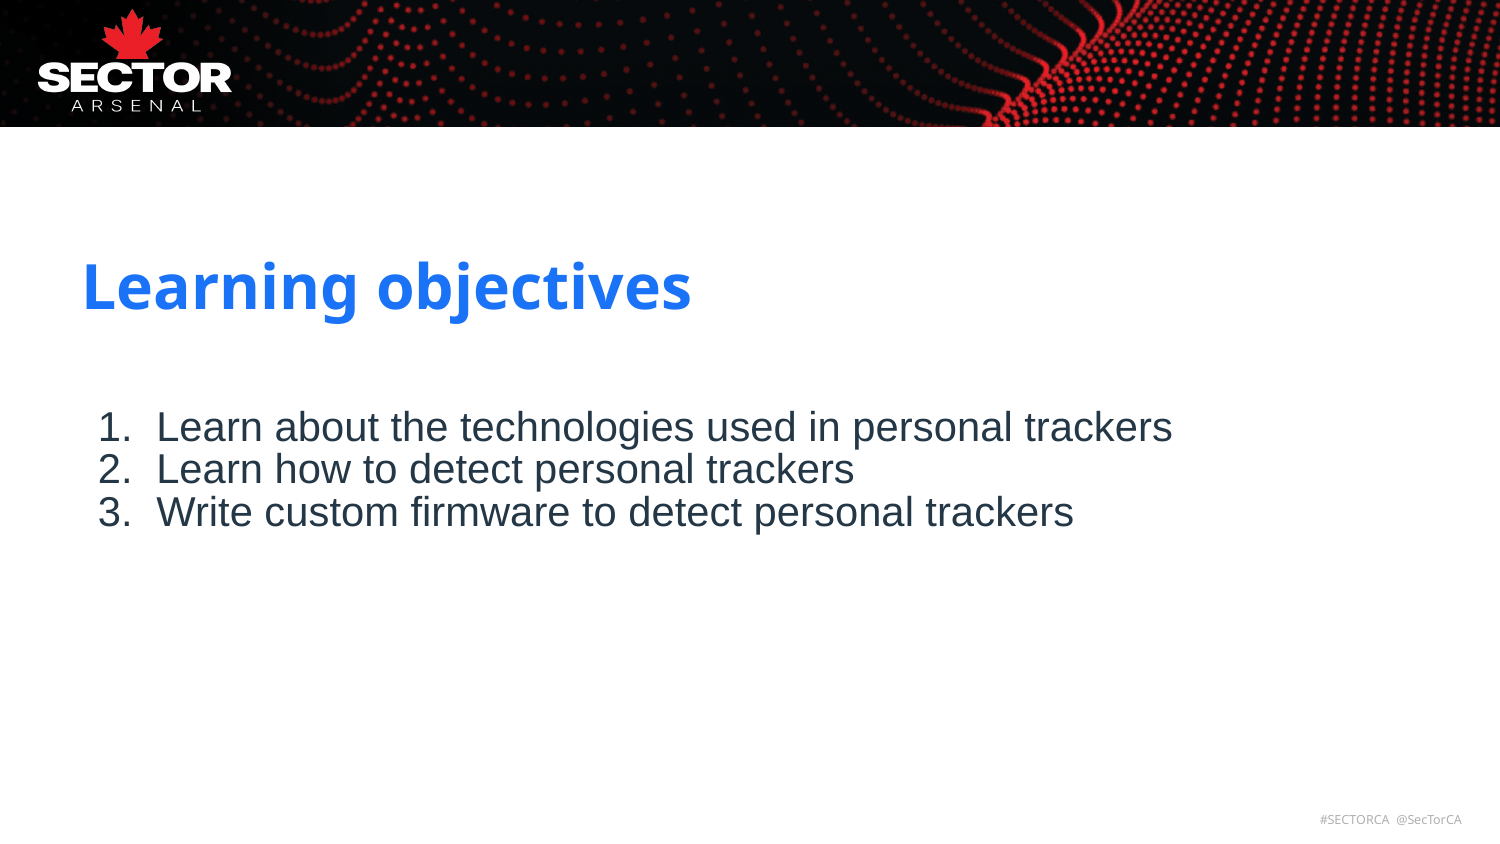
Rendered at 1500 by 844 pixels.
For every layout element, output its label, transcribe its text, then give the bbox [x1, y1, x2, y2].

picture [0, 0, 1500, 127]
text_box Learn about the technologies used in personal trackers Learn how to detect personal trackers Write custom firmware to detect personal trackers [78, 354, 1415, 769]
text_box Learning objectives [78, 243, 1415, 325]
